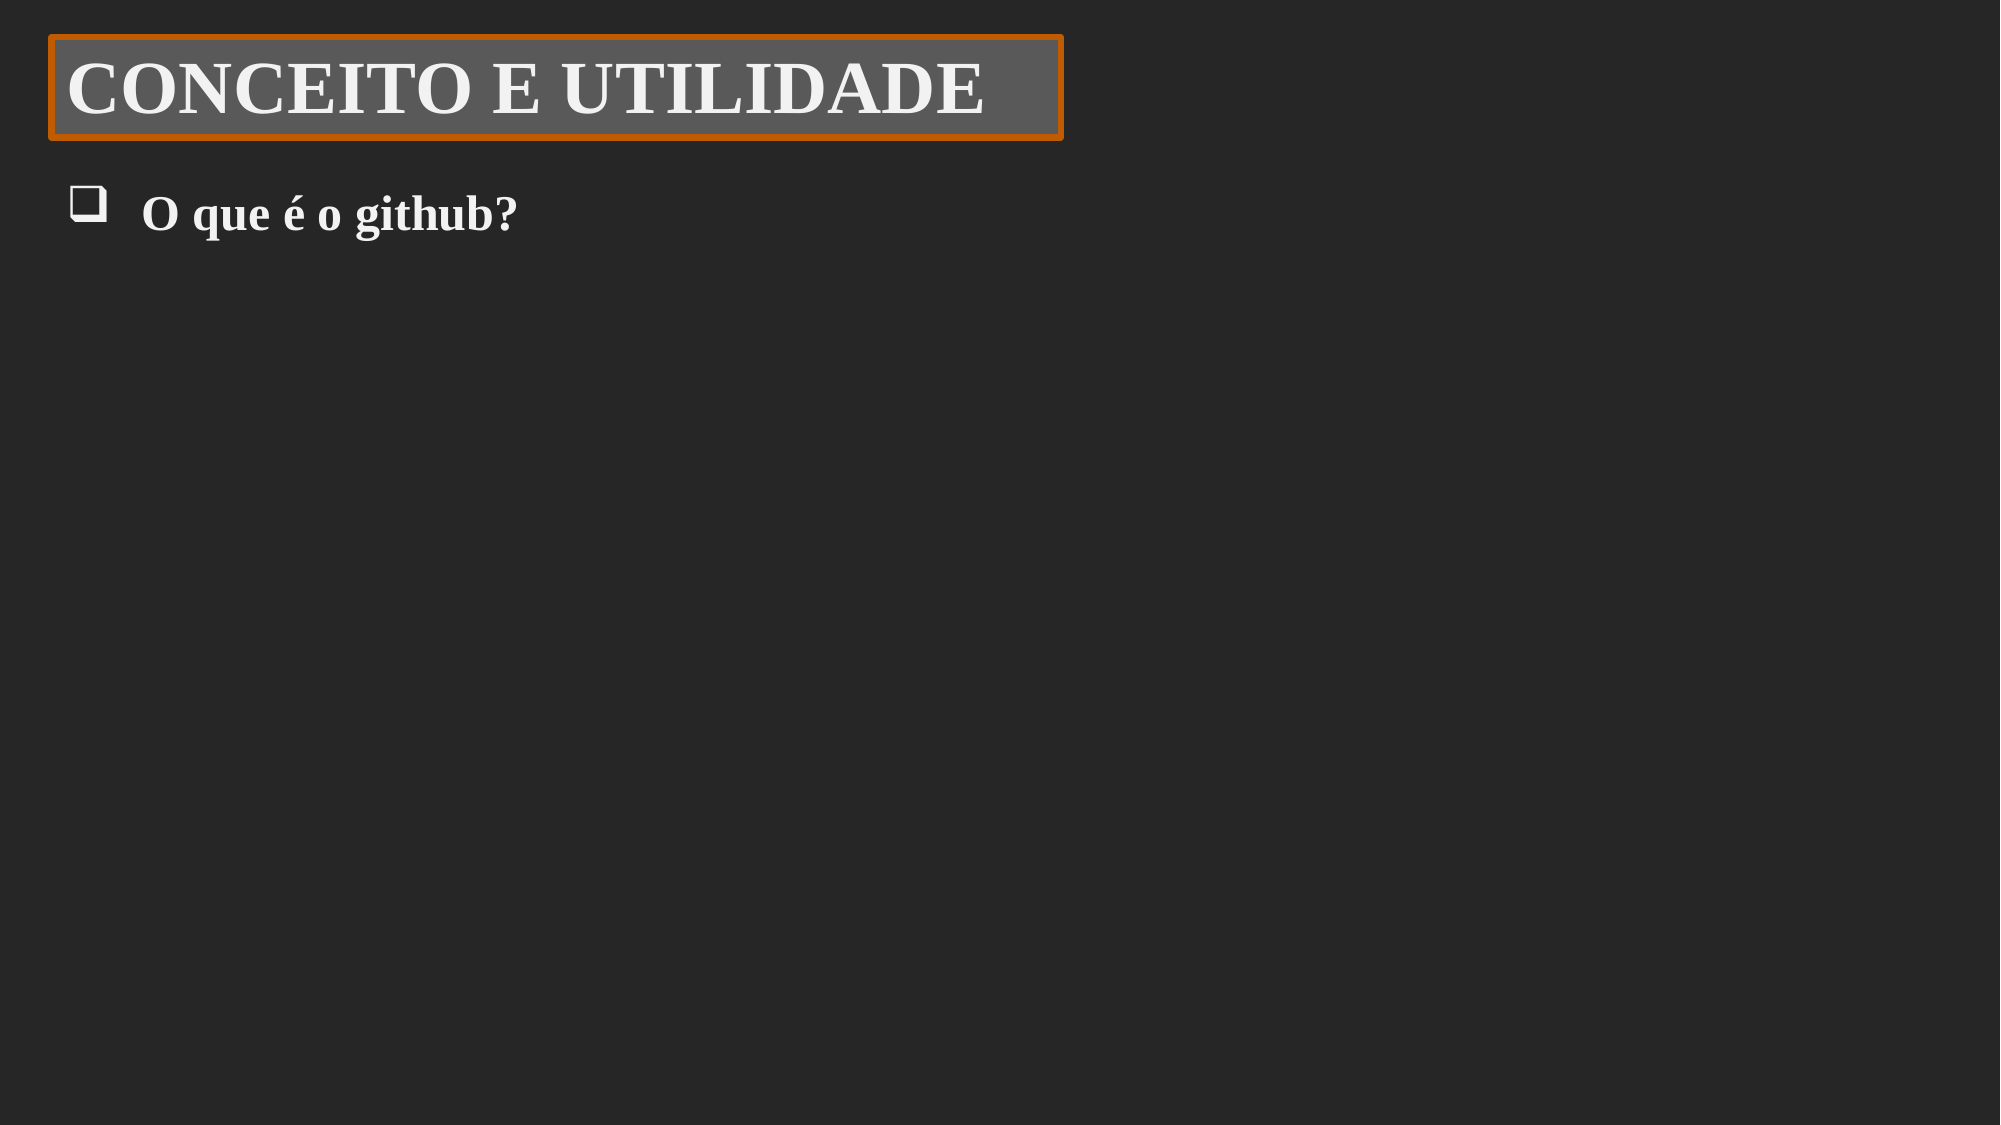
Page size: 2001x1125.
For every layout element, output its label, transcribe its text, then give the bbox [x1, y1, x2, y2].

text_box CONCEITO E UTILIDADE [51, 37, 1061, 138]
text_box O que é o github? [51, 179, 1142, 596]
